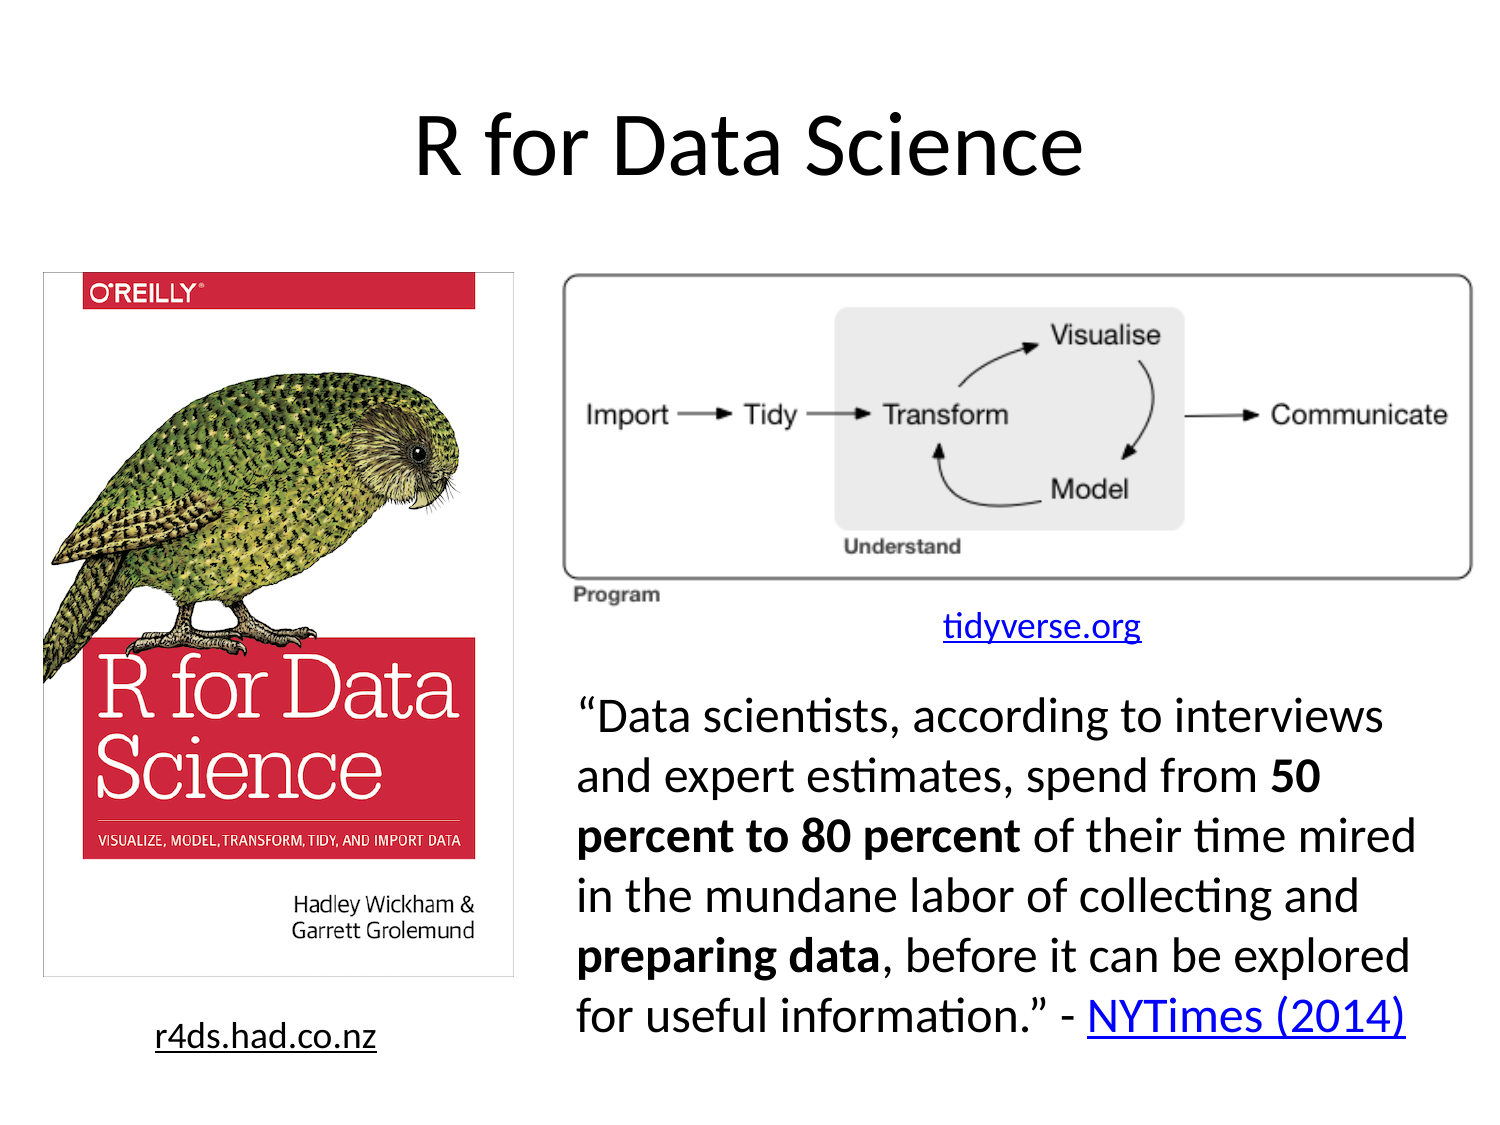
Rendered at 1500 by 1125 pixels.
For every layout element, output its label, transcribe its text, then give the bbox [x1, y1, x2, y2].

text_box “Data scientists, according to interviews and expert estimates, spend from 50 percent to 80 percent of their time mired in the mundane labor of collecting and preparing data, before it can be explored for useful information.” - NYTimes (2014) [561, 675, 1472, 1051]
text_box tidyverse.org [928, 616, 1157, 654]
picture [43, 272, 514, 978]
text_box r4ds.had.co.nz [139, 1003, 401, 1064]
title R for Data Science [75, 45, 1425, 233]
picture [561, 272, 1475, 609]
